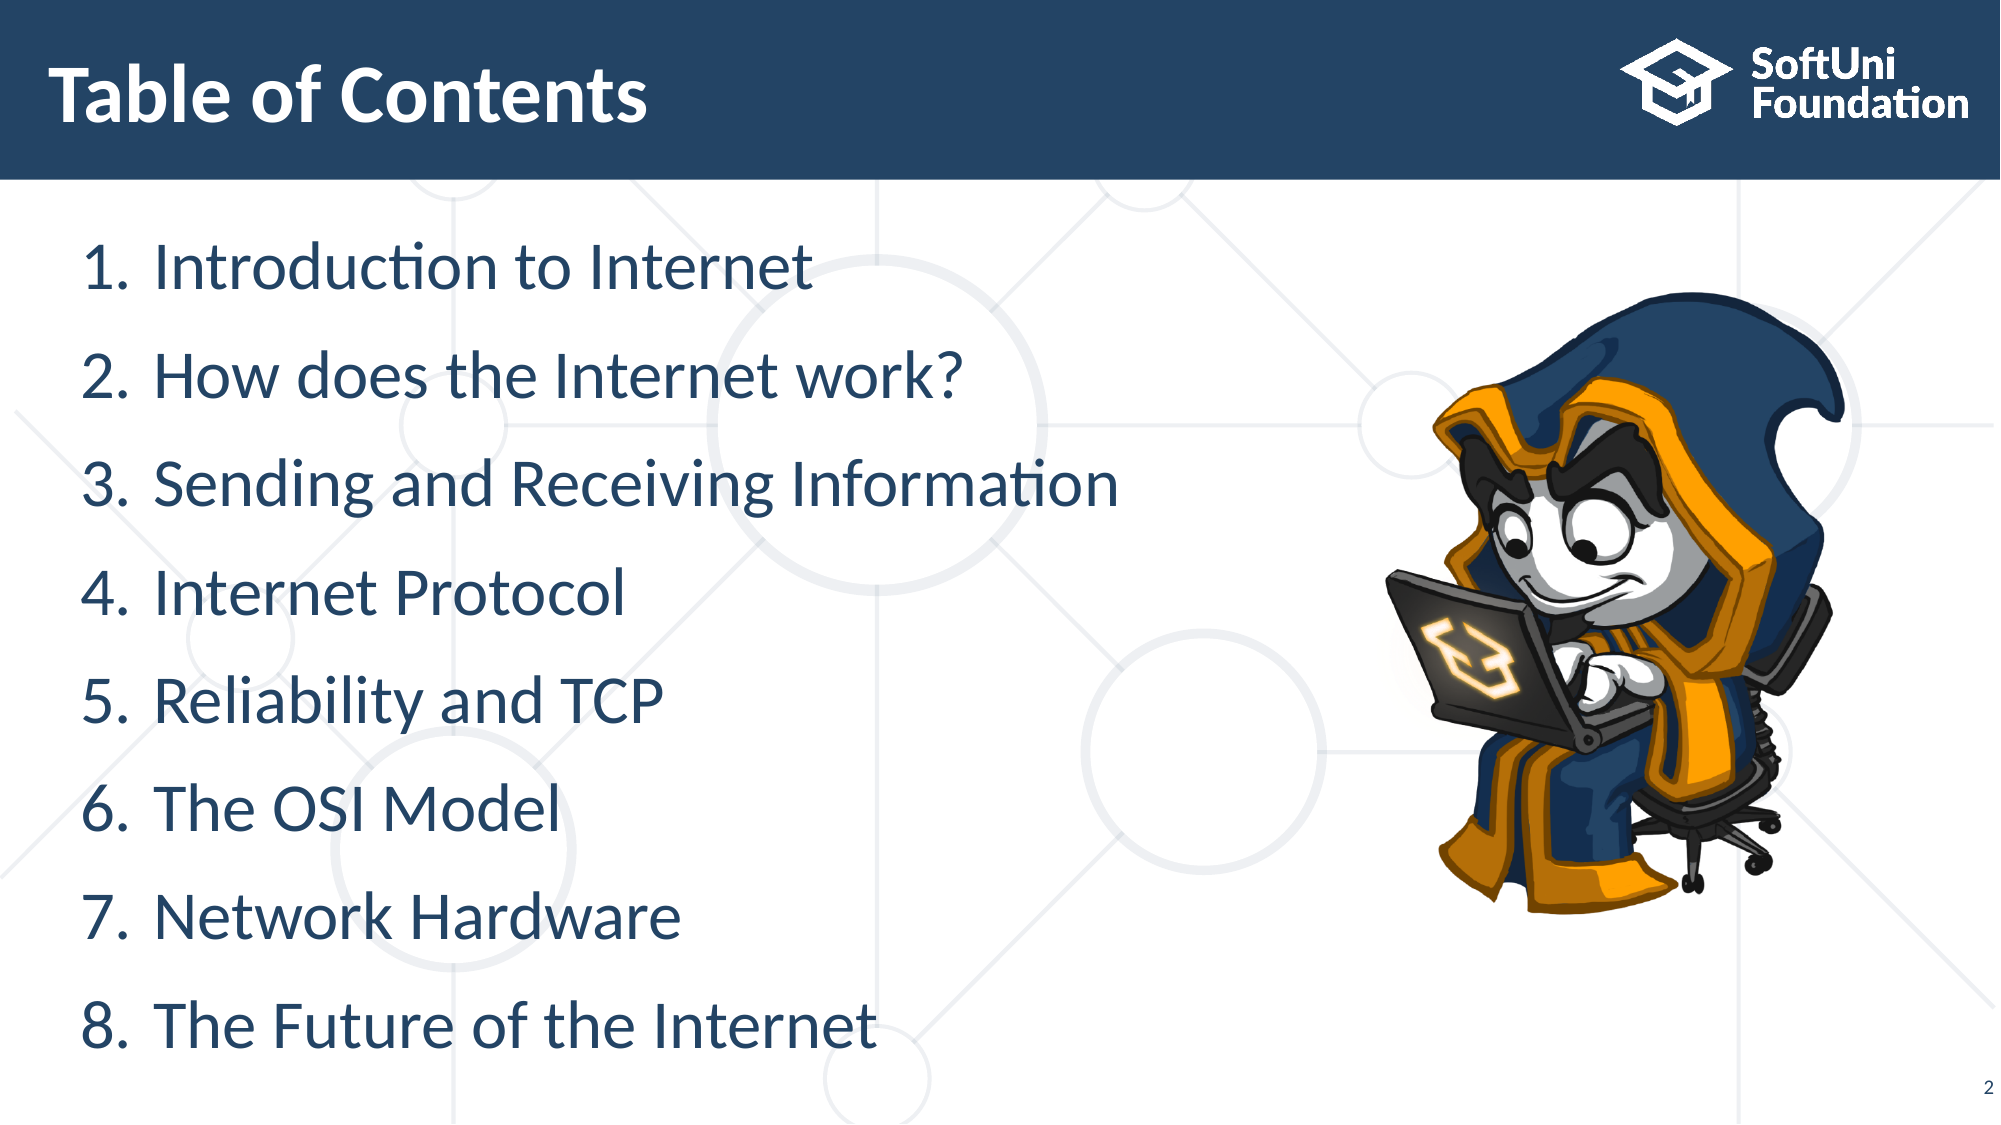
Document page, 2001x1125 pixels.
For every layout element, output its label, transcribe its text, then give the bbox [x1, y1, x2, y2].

list Introduction to Internet How does the Internet work? Sending and Receiving Information Internet Protocol Reliability and TCP The OSI Model Network Hardware The Future of the Internet [62, 214, 1423, 1125]
slide_number 2 [1929, 1070, 2000, 1103]
picture [1619, 38, 1968, 126]
title Table of Contents [31, 16, 1591, 162]
picture [1423, 231, 1884, 951]
